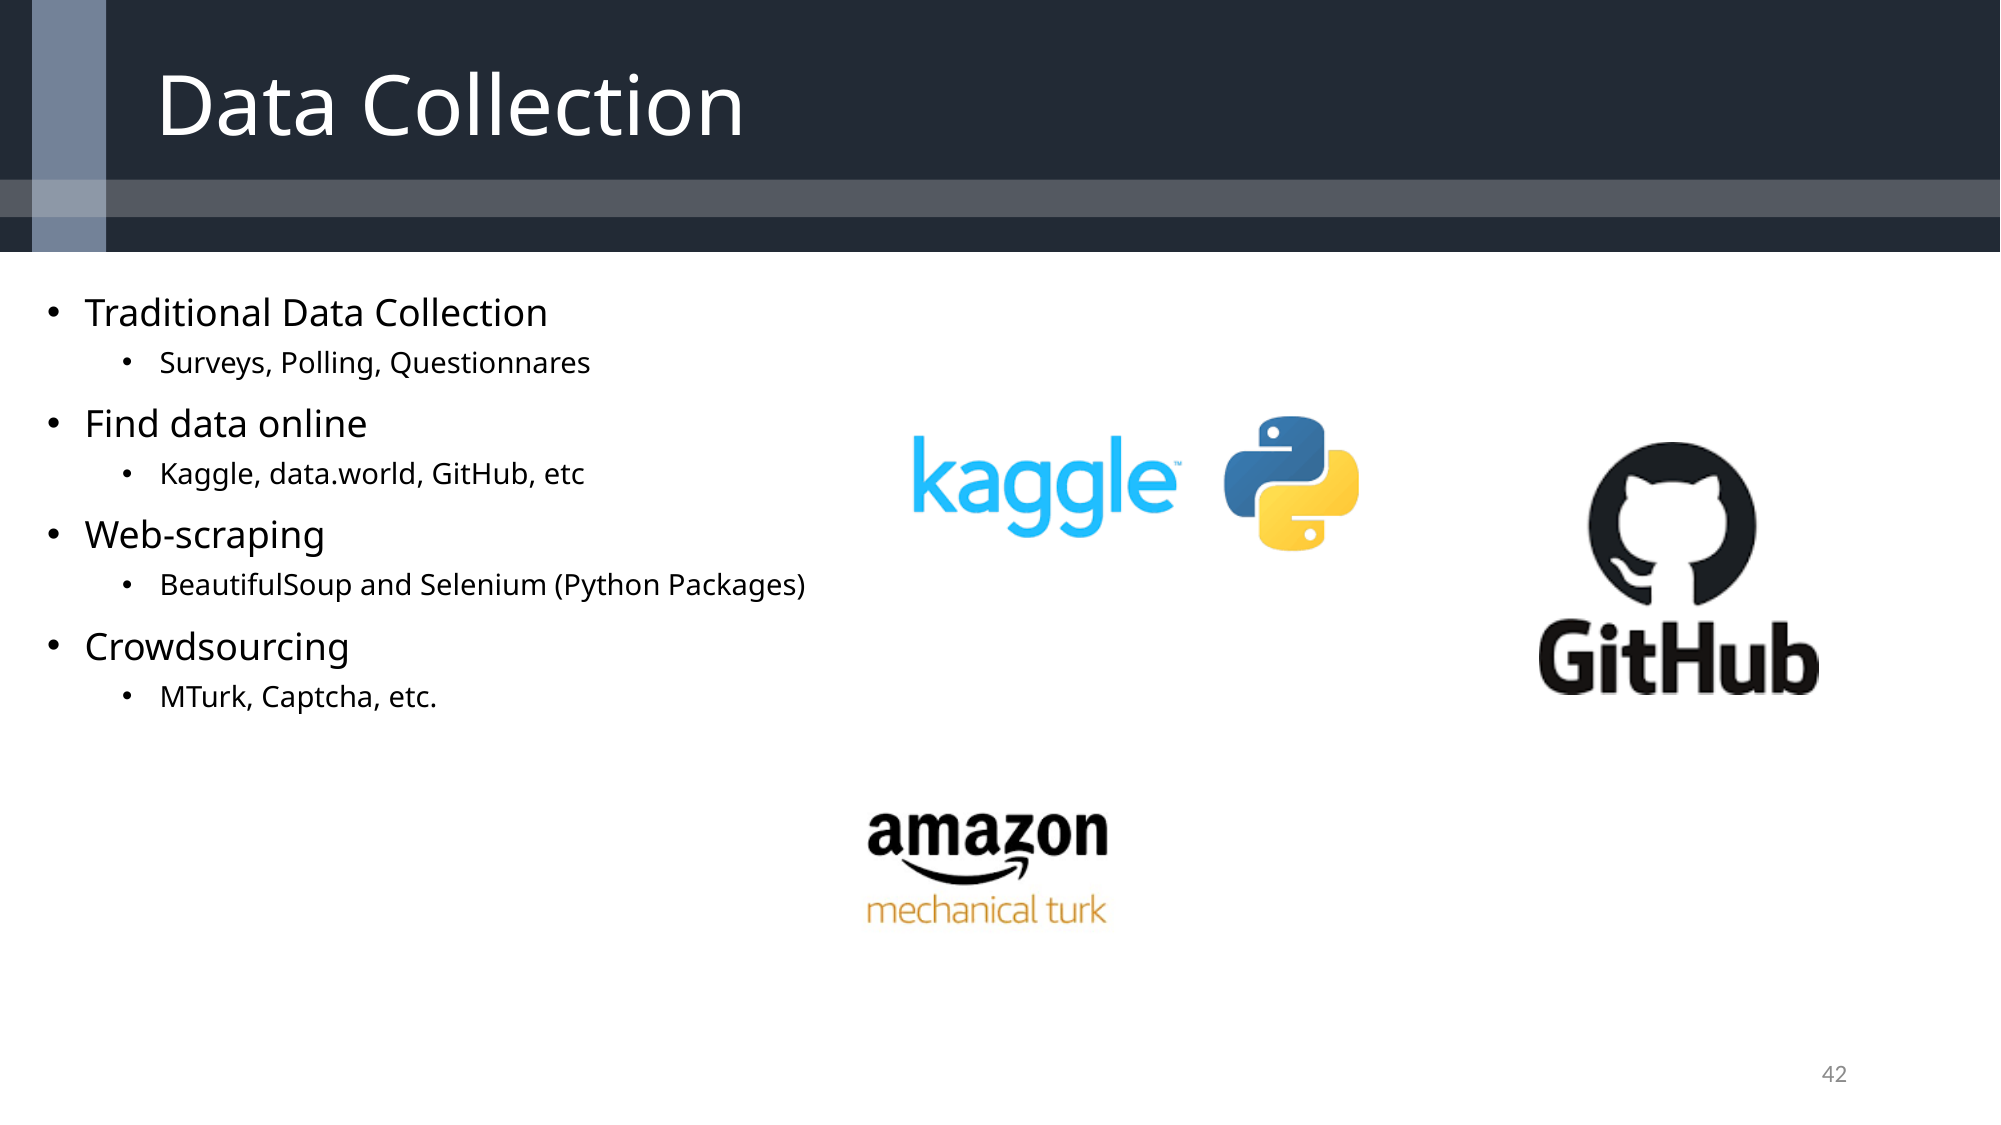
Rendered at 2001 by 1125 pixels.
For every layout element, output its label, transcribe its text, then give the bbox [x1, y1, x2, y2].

text_box [31, 0, 107, 178]
text_box [0, 178, 2000, 218]
list Traditional Data Collection Surveys, Polling, Questionnares Find data online Kaggle, data.world, GitHub, etc Web-scraping BeautifulSoup and Selenium (Python Packages) Crowdsourcing MTurk, Captcha, etc. [32, 281, 1977, 1073]
text_box [31, 218, 107, 253]
picture [886, 401, 1382, 569]
text_box [0, 218, 31, 253]
picture [1539, 442, 1819, 695]
slide_number 42 [1412, 1042, 1863, 1103]
picture [838, 717, 1138, 1016]
text_box [107, 0, 2000, 178]
title Data Collection [140, 29, 1928, 178]
text_box [0, 0, 31, 178]
text_box [107, 218, 2000, 253]
